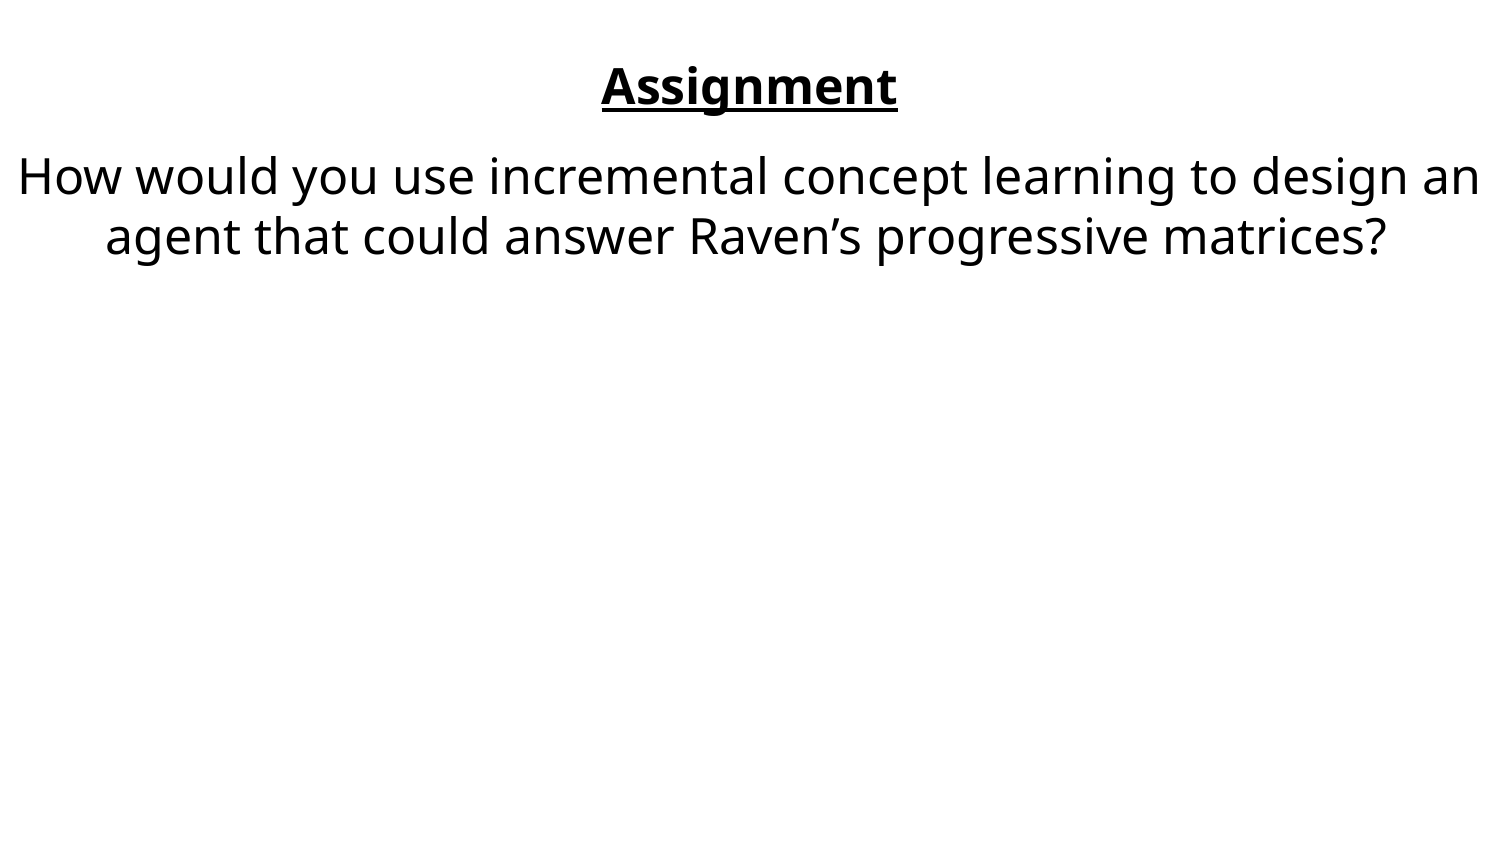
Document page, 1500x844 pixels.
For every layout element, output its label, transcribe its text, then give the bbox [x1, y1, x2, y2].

text_box Assignment How would you use incremental concept learning to design an agent that could answer Raven’s progressive matrices? [0, 46, 1500, 844]
